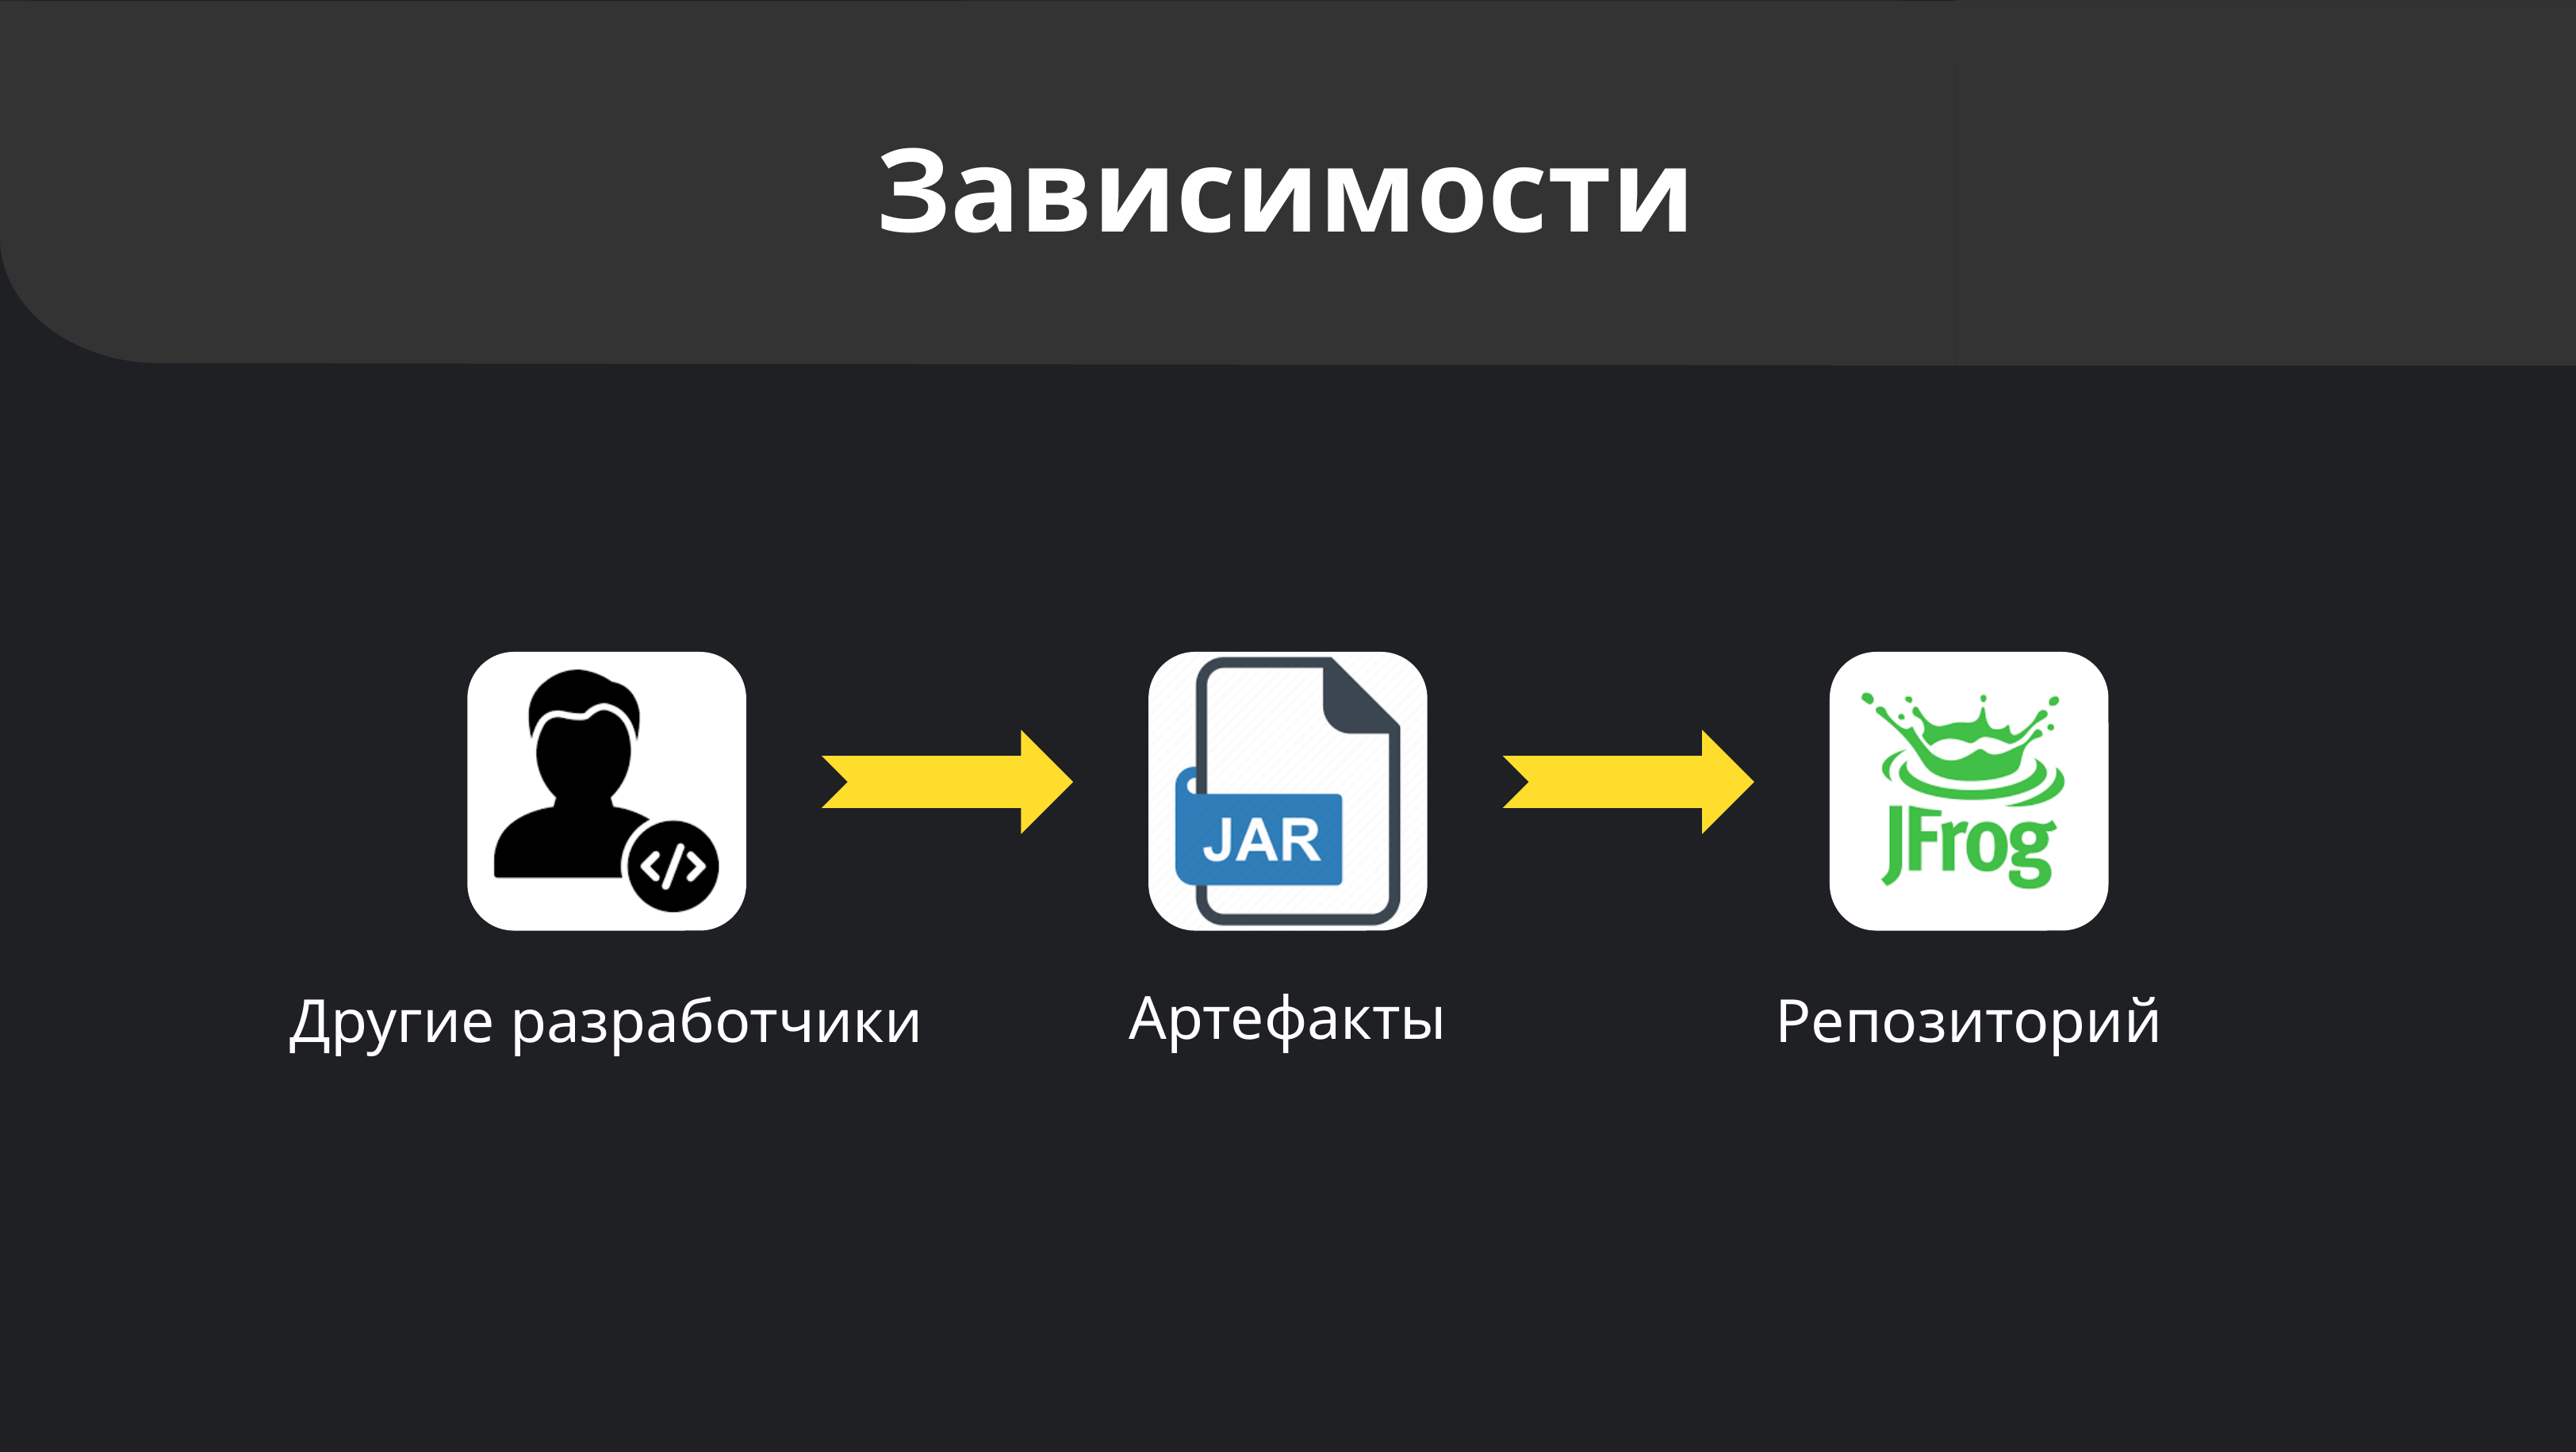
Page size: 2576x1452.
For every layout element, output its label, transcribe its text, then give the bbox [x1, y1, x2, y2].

text_box [821, 730, 1074, 834]
text_box Другие разработчики [284, 976, 930, 1060]
text_box [1502, 730, 1754, 834]
text_box Артефакты [1122, 974, 1453, 1058]
picture [1148, 651, 1428, 931]
text_box Репозиторий [1769, 976, 2169, 1060]
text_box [0, 0, 2576, 366]
picture [467, 651, 747, 931]
picture [1829, 651, 2109, 931]
